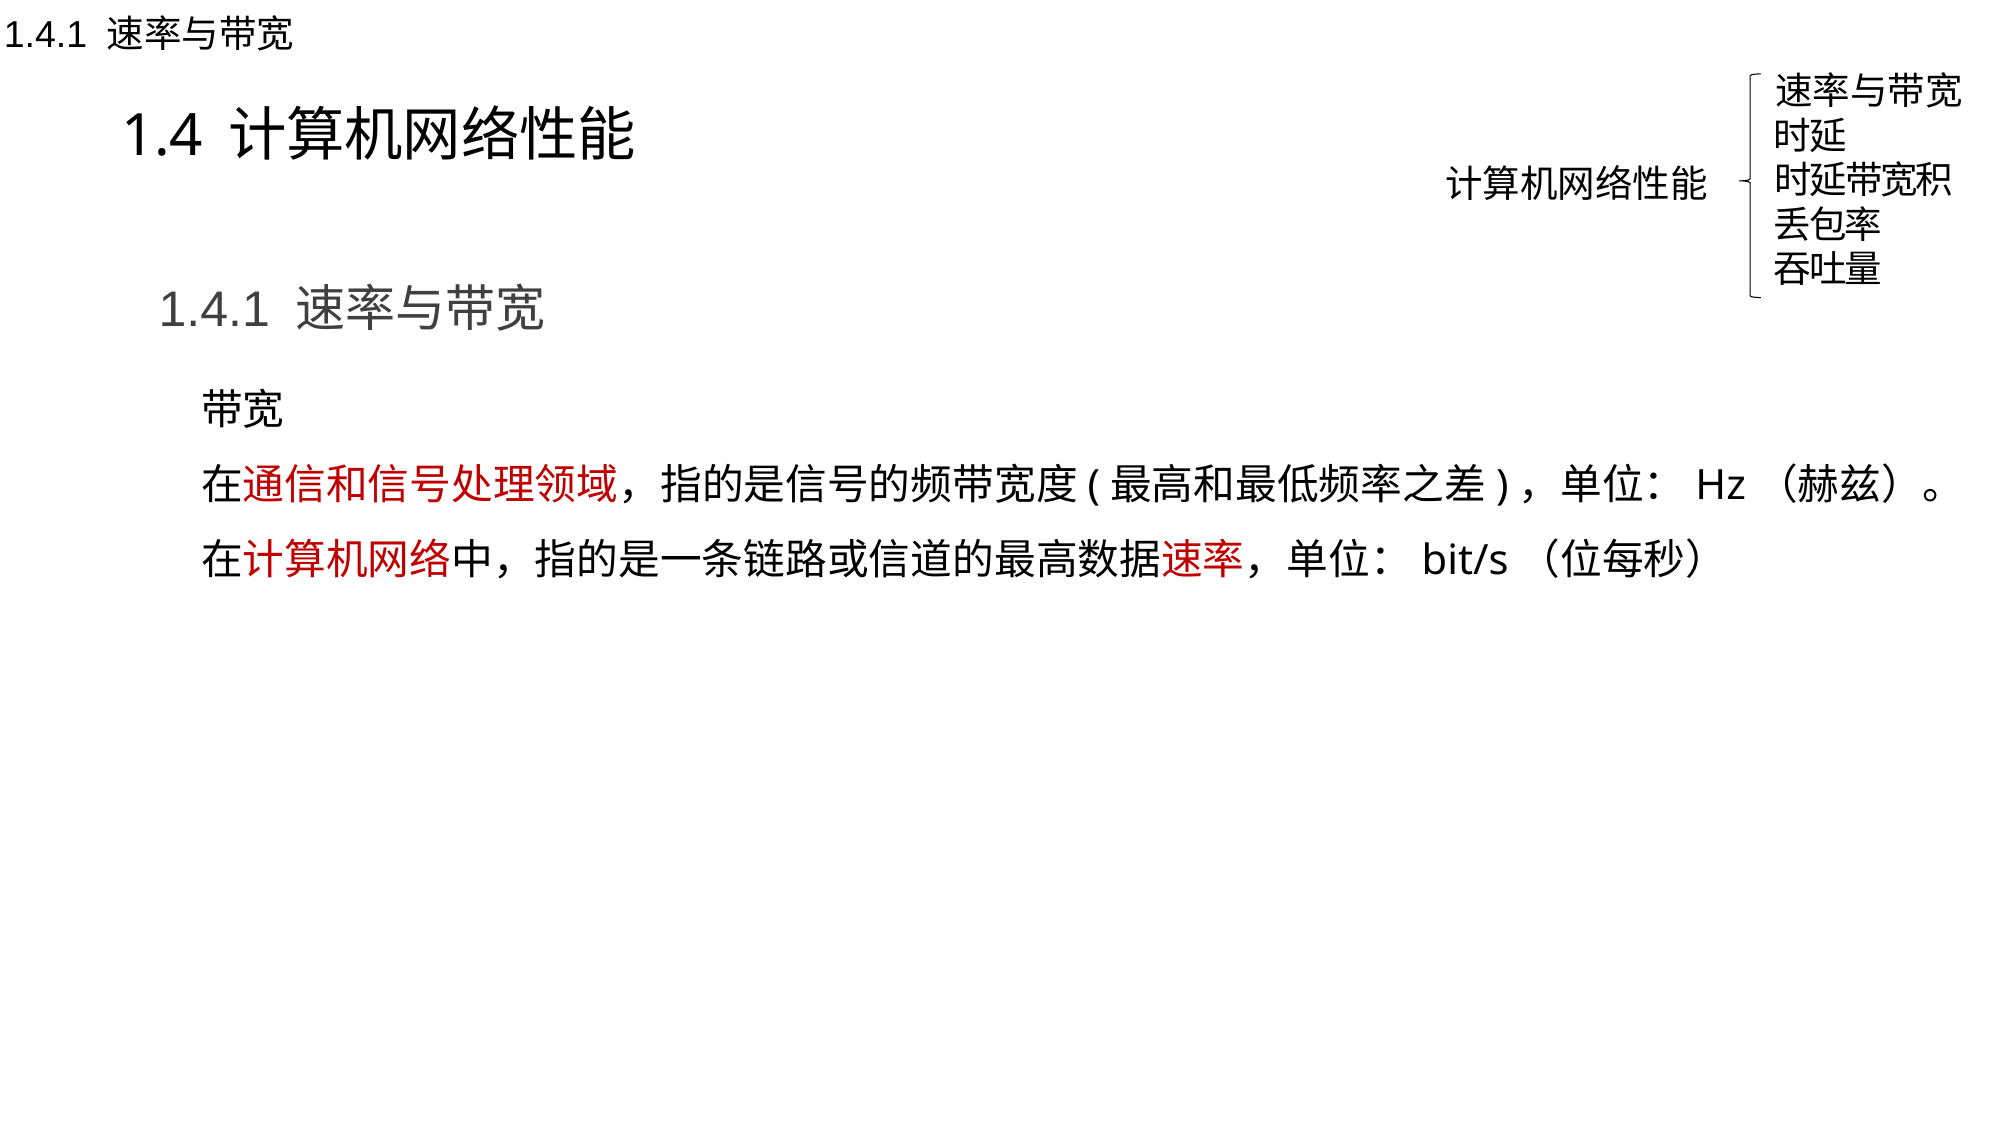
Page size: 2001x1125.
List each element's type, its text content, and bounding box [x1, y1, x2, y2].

text_box 1.4.1 速率与带宽 [0, 0, 309, 63]
text_box 带宽 在通信和信号处理领域，指的是信号的频带宽度(最高和最低频率之差)，单位：Hz（赫兹）。 在计算机网络中，指的是一条链路或信道的最高数据速率，单位：bit/s（位每秒） [186, 350, 1954, 591]
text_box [1430, 71, 1979, 299]
text_box 1.4.1 速率与带宽 [106, 238, 1832, 953]
text_box 1.4 计算机网络性能 [106, 46, 783, 283]
